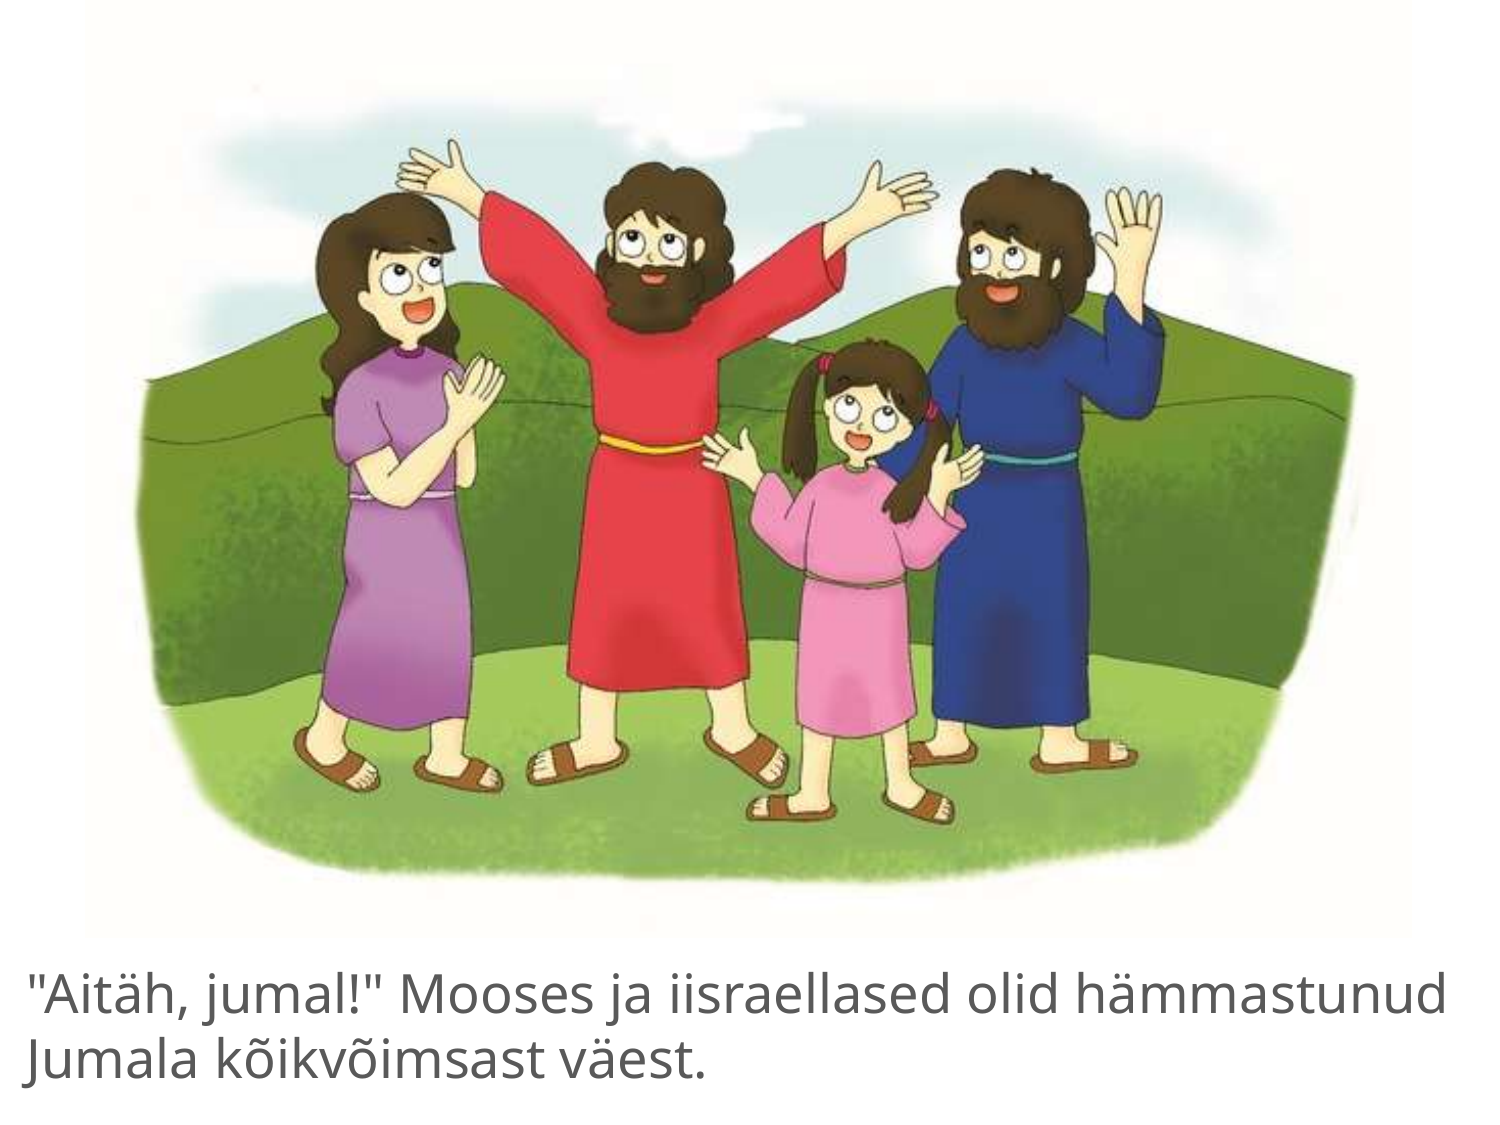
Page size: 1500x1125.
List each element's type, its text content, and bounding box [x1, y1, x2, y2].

text_box "Aitäh, jumal!" Mooses ja iisraellased olid hämmastunud Jumala kõikvõimsast väest. [11, 952, 1498, 1097]
picture [85, 0, 1412, 938]
